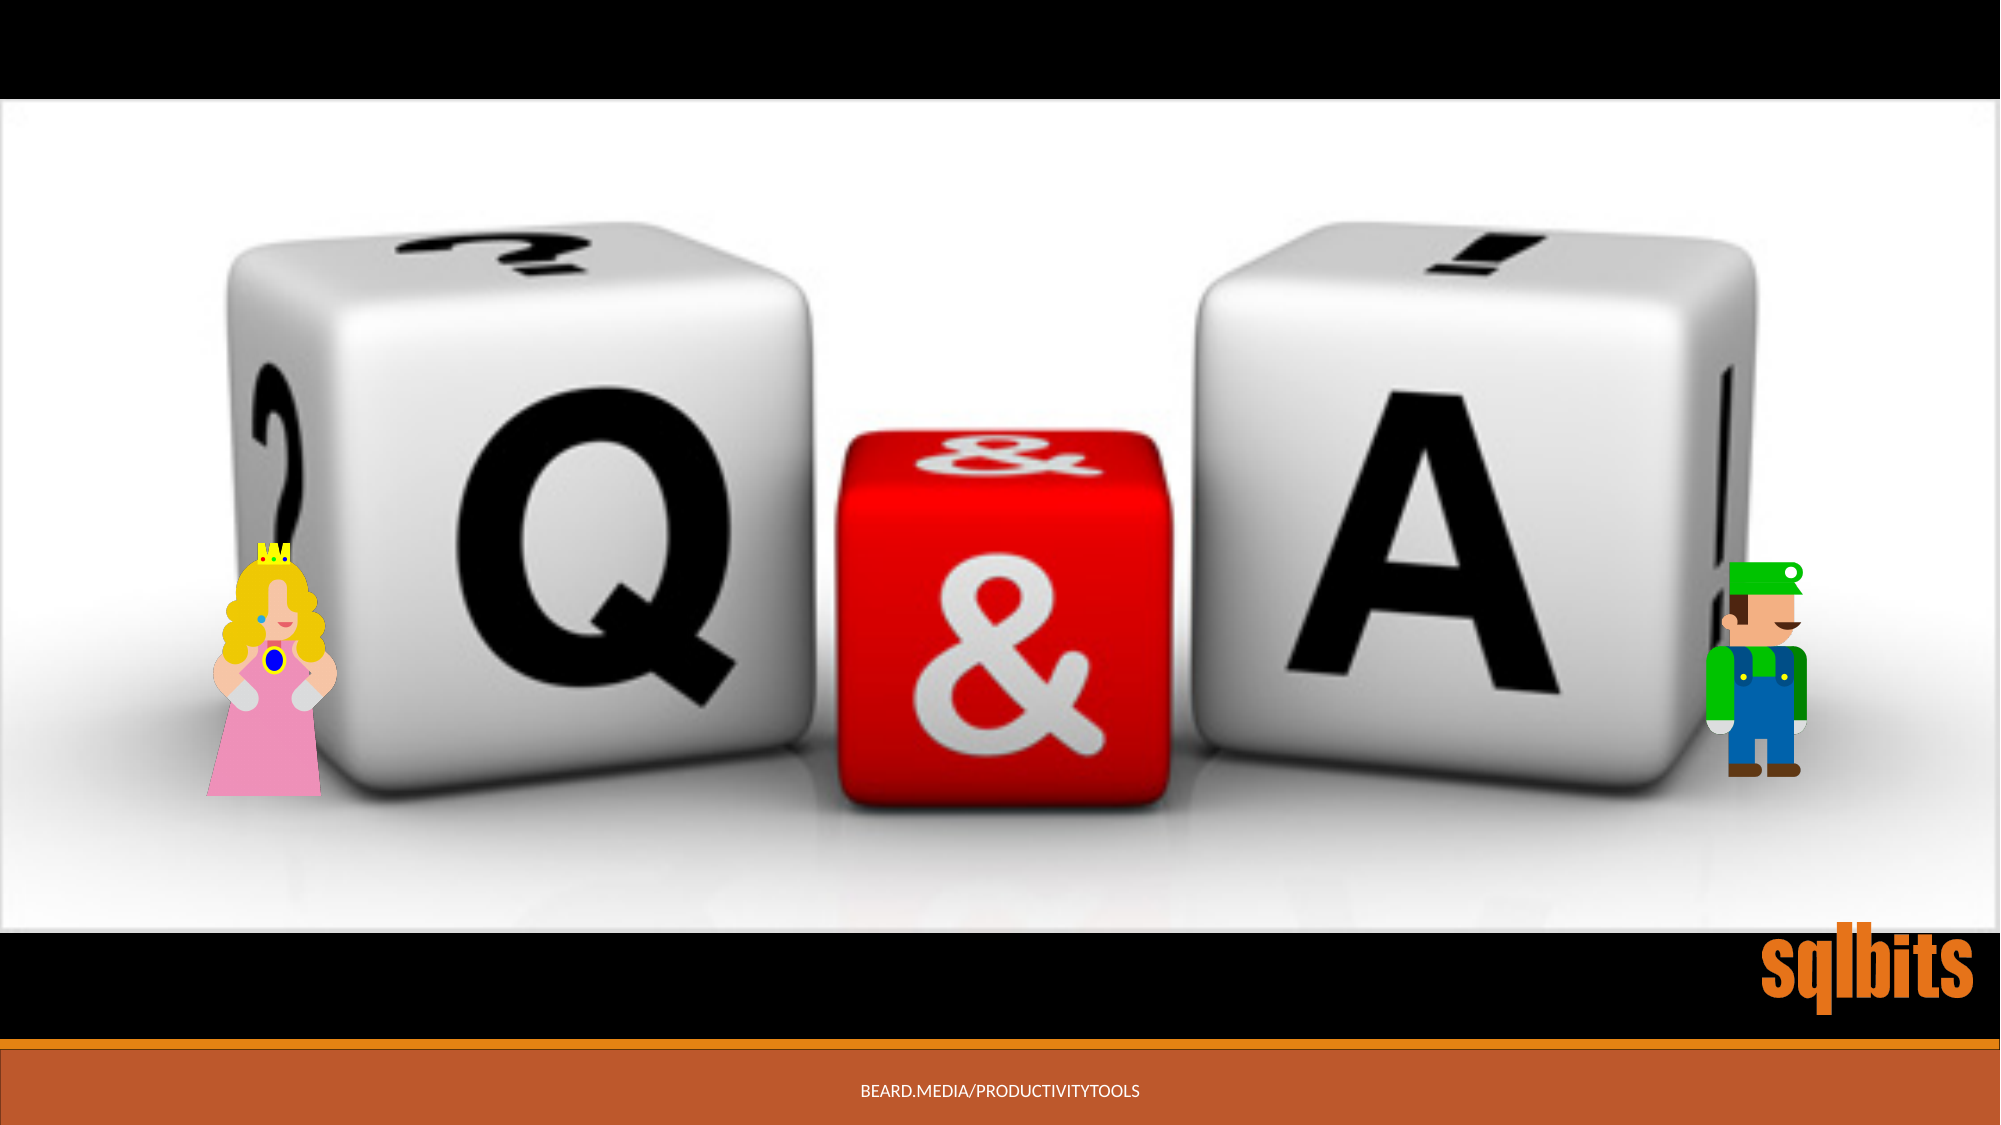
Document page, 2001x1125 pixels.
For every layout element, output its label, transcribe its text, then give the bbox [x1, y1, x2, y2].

footer beard.media/productivitytools [604, 1059, 1396, 1120]
picture [0, 98, 2000, 1015]
